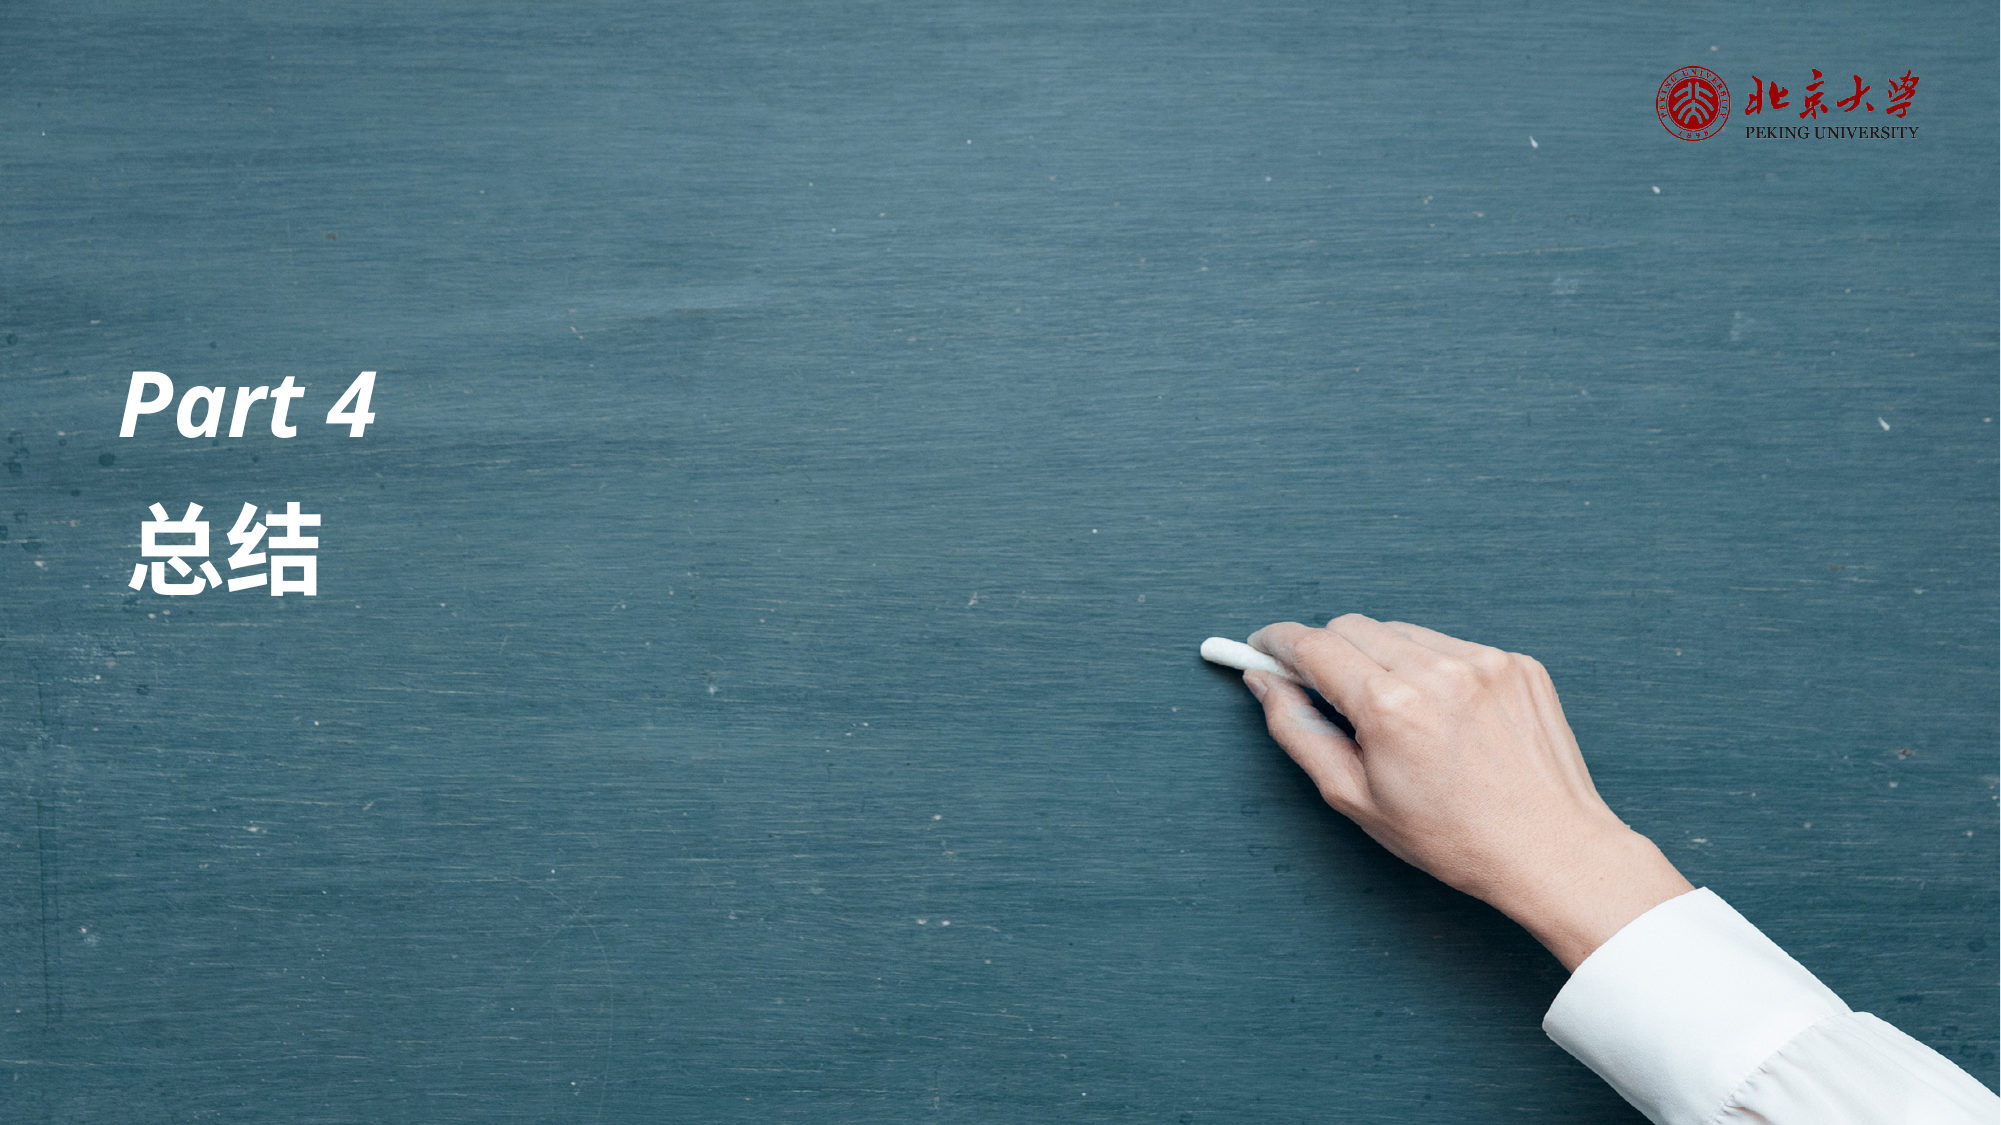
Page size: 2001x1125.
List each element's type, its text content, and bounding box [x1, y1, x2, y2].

text_box 总结 [110, 480, 659, 615]
picture [0, 0, 2001, 1125]
text_box Part 4 [117, 346, 379, 457]
